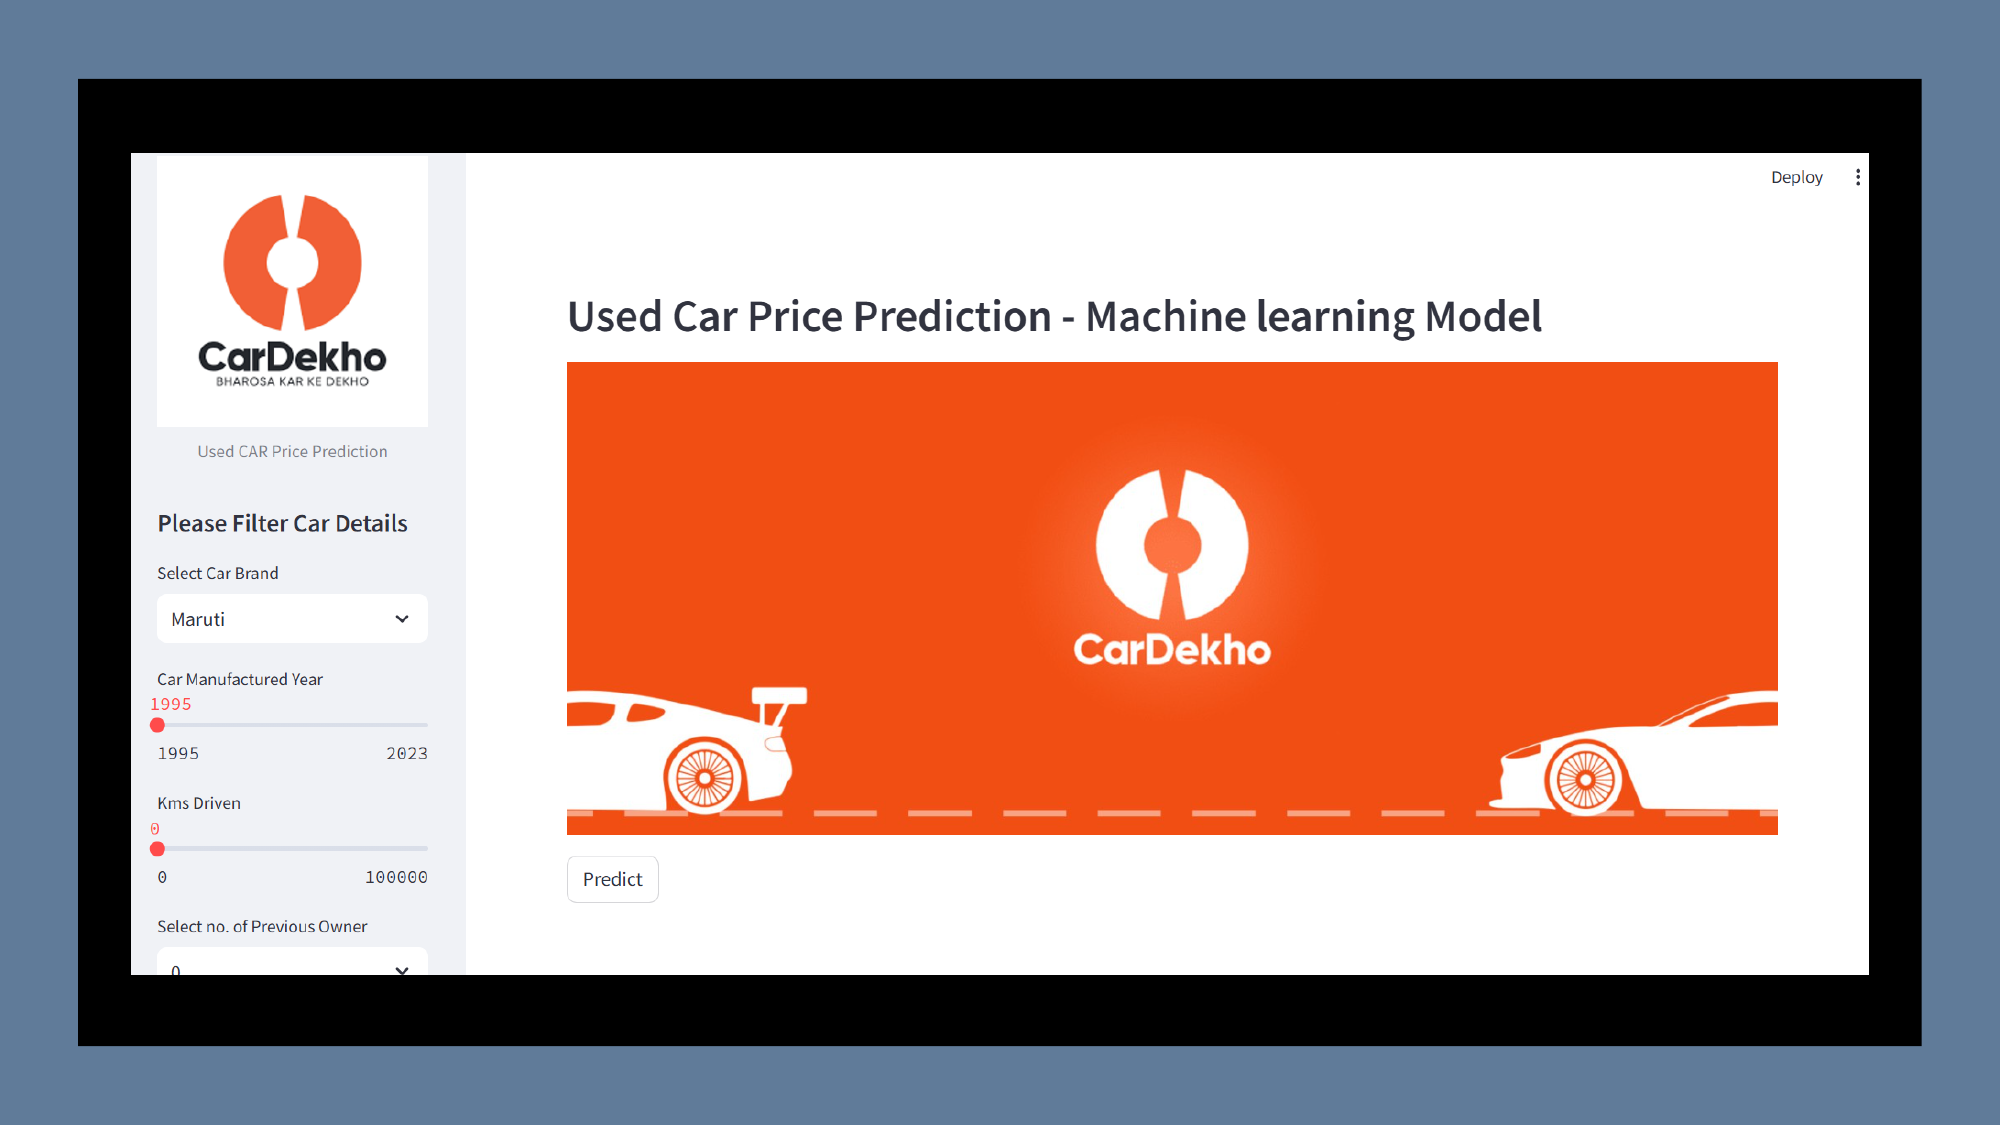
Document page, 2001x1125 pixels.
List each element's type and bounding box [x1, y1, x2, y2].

text_box [0, 0, 2000, 1125]
text_box [77, 77, 1923, 1048]
picture [130, 152, 1870, 976]
